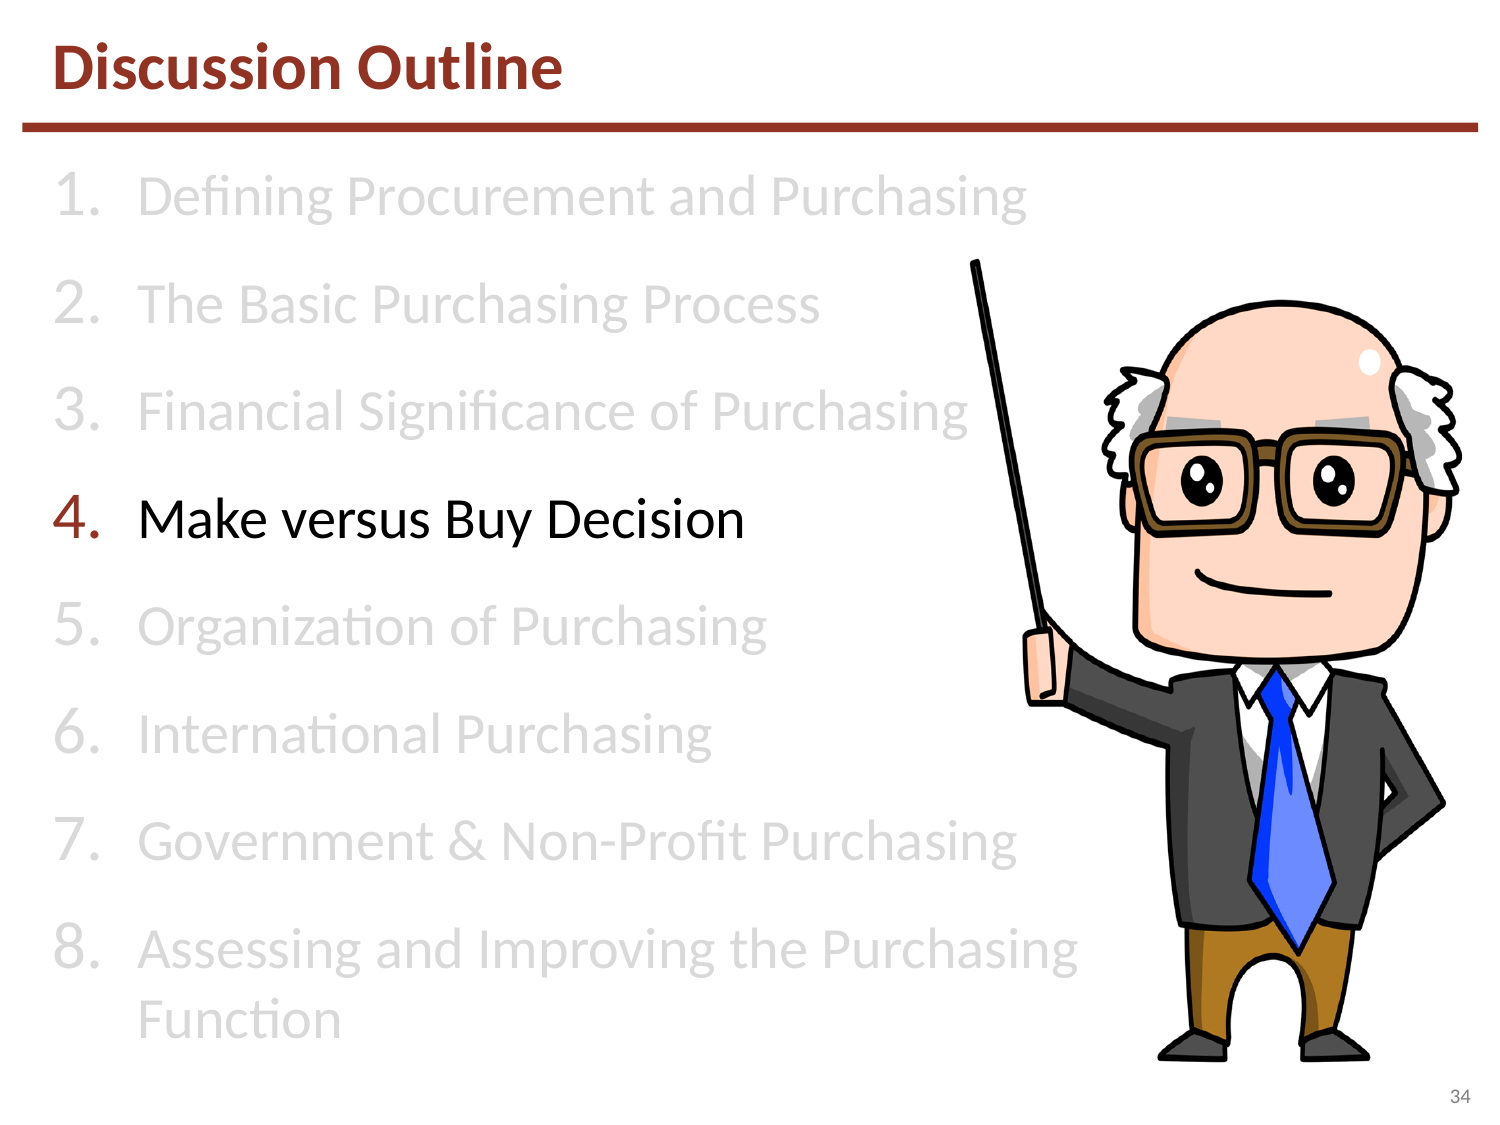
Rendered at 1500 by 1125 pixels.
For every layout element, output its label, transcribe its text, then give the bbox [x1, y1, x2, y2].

picture [966, 252, 1463, 1065]
slide_number 34 [1449, 1081, 1482, 1110]
list Defining Procurement and Purchasing The Basic Purchasing Process Financial Significance of Purchasing Make versus Buy Decision Organization of Purchasing International Purchasing Government & Non-Profit Purchasing Assessing and Improving the Purchasing Function [37, 149, 1127, 1113]
title Discussion Outline [37, 26, 1423, 99]
